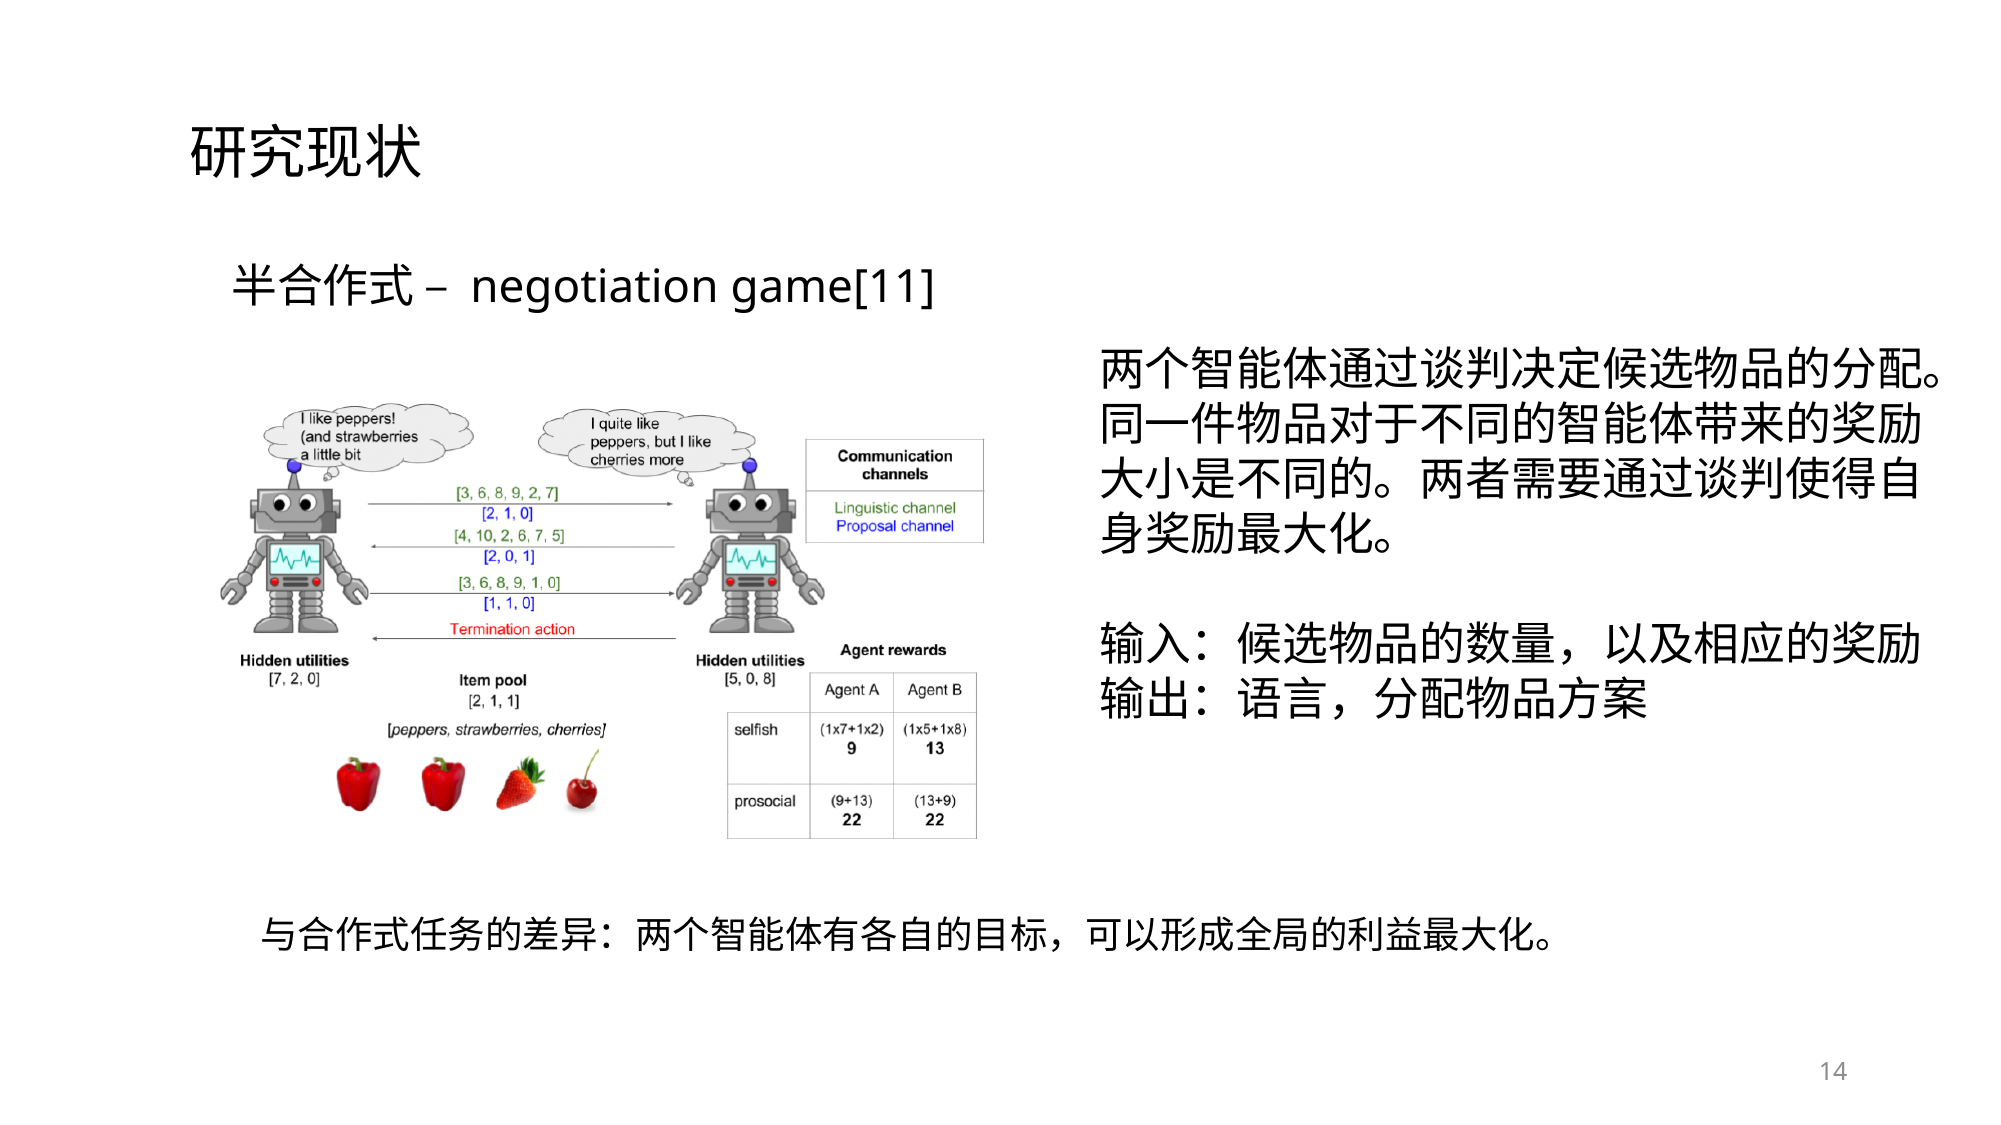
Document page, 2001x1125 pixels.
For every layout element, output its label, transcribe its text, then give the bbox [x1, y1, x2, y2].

text_box 与合作式任务的差异：两个智能体有各自的目标，可以形成全局的利益最大化。 [245, 903, 1588, 964]
text_box 研究现状 [174, 108, 438, 193]
text_box 两个智能体通过谈判决定候选物品的分配。同一件物品对于不同的智能体带来的奖励大小是不同的。两者需要通过谈判使得自身奖励最大化。 输入：候选物品的数量，以及相应的奖励 输出：语言，分配物品方案 [1084, 332, 1961, 733]
slide_number 14 [1412, 1042, 1863, 1103]
picture [172, 377, 1049, 856]
text_box 半合作式 – negotiation game[11] [216, 249, 951, 319]
